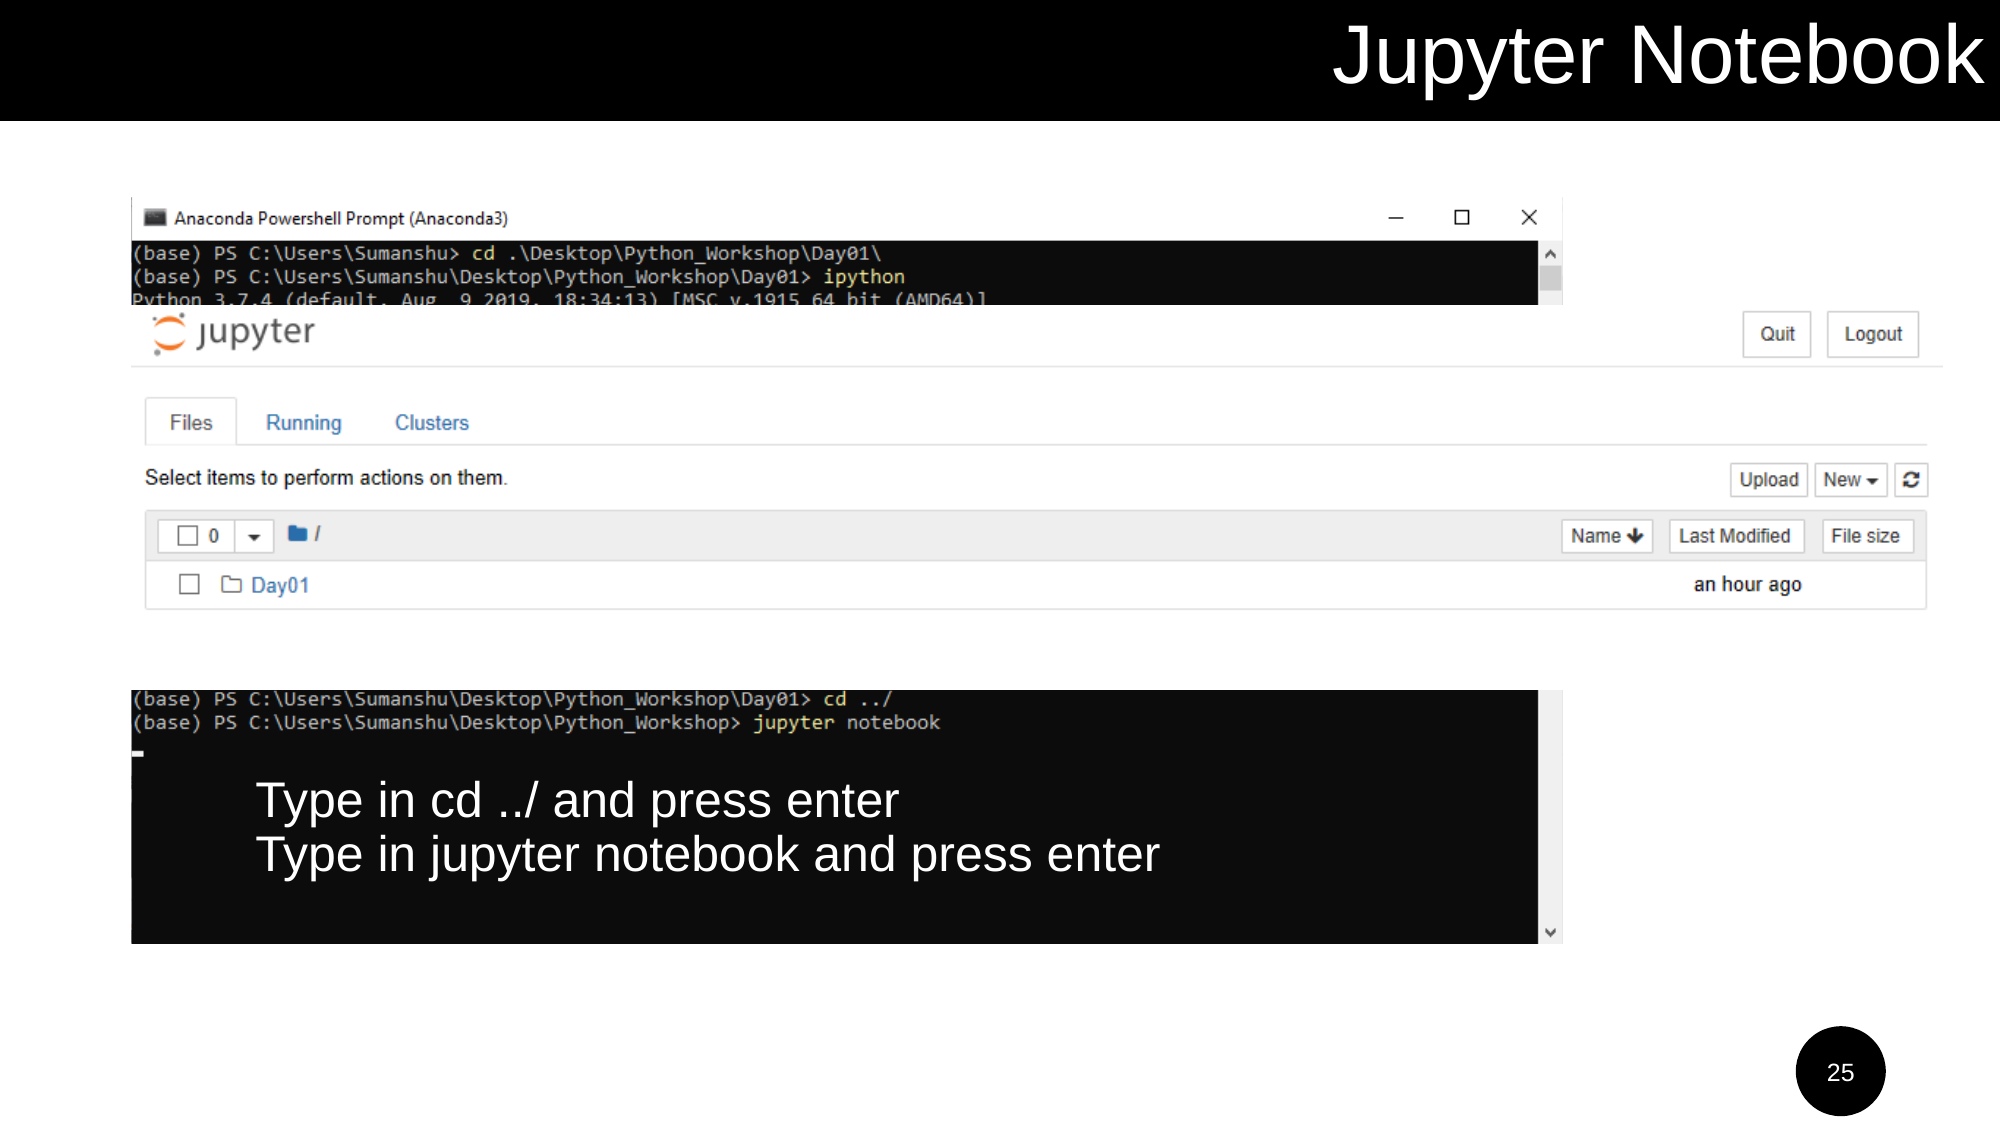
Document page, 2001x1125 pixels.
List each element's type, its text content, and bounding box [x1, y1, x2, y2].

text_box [0, 0, 2000, 121]
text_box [131, 197, 1563, 305]
picture [131, 305, 1943, 690]
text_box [131, 690, 1563, 944]
slide_number 25 [1795, 1026, 1886, 1117]
